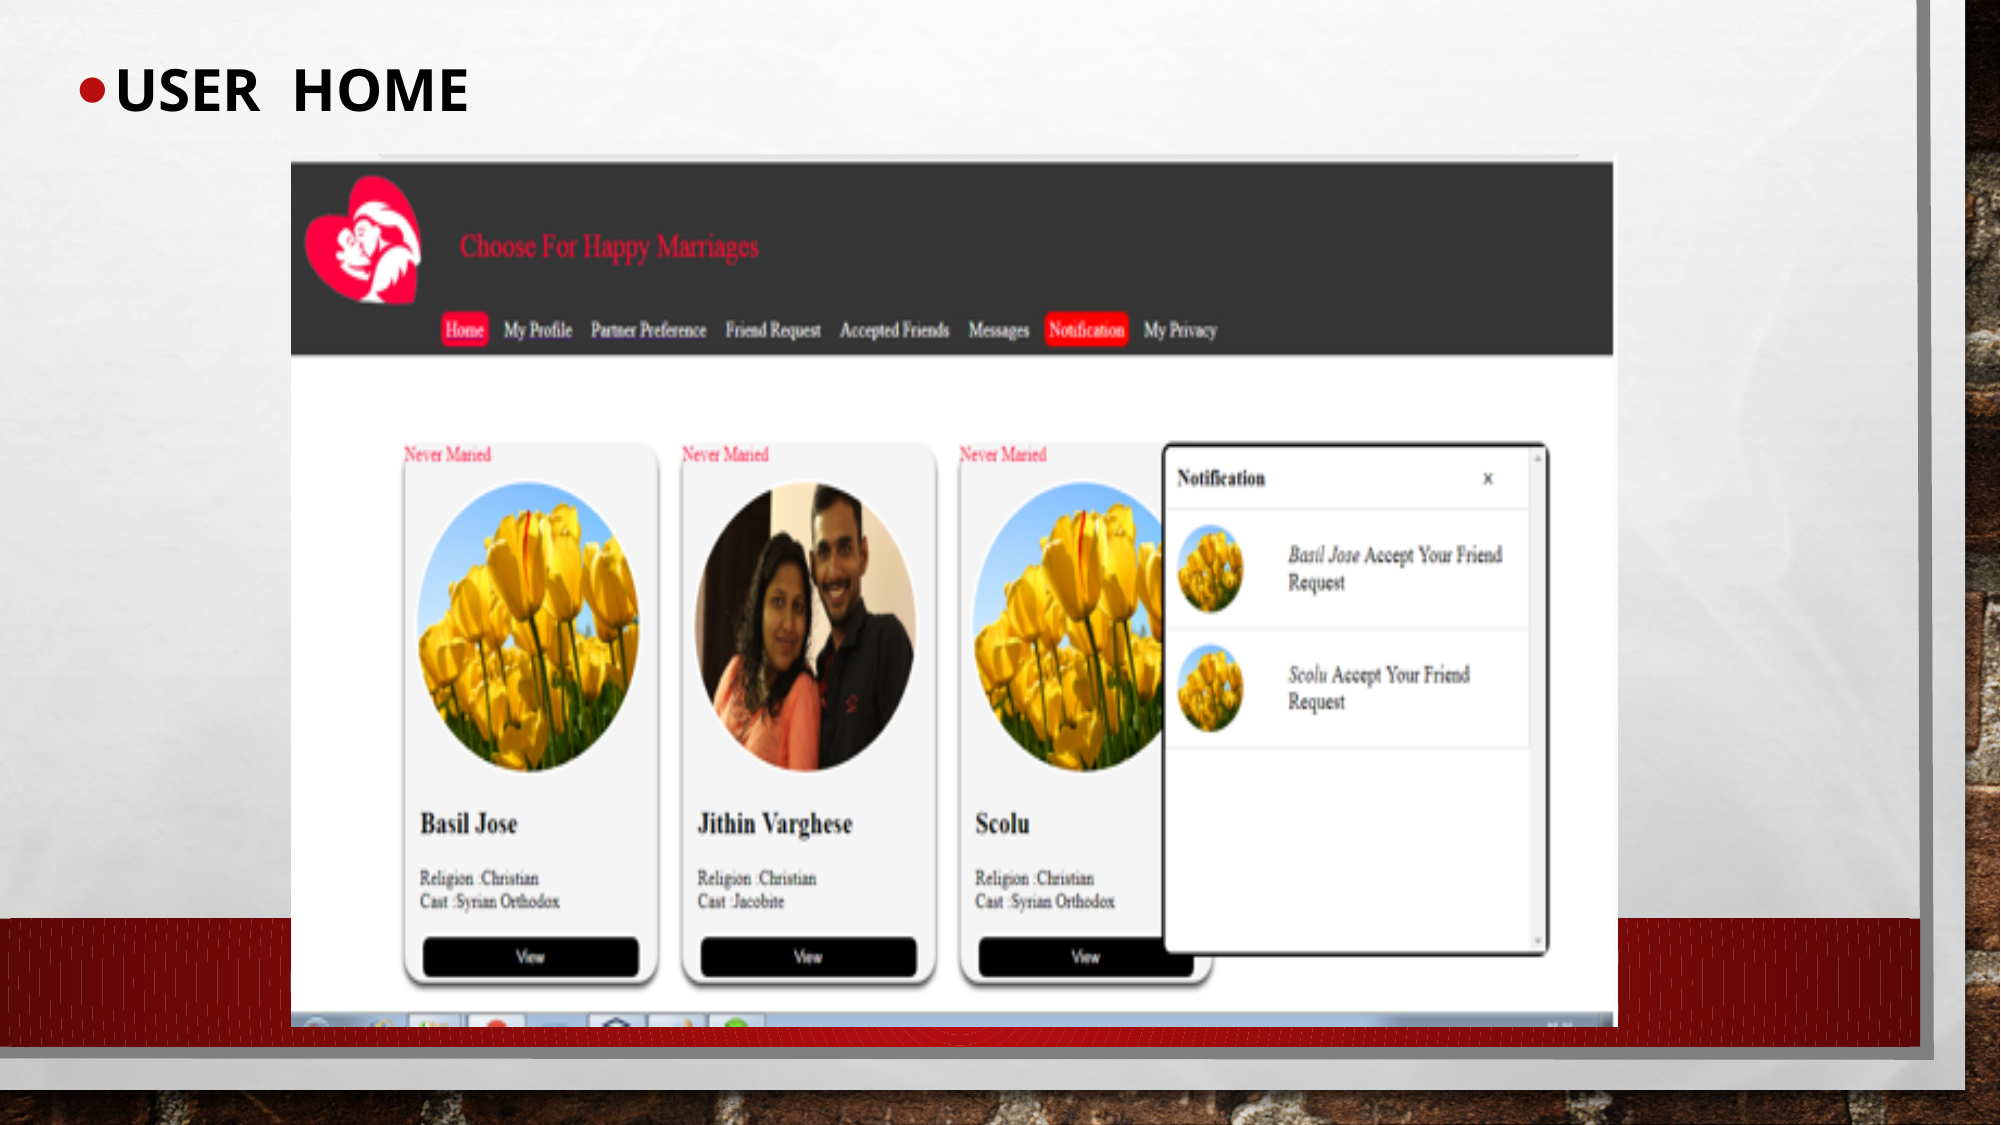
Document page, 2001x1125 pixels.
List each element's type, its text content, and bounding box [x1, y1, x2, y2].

list User Home [61, 16, 1767, 146]
picture [291, 153, 1619, 1027]
picture [0, 0, 2000, 1125]
